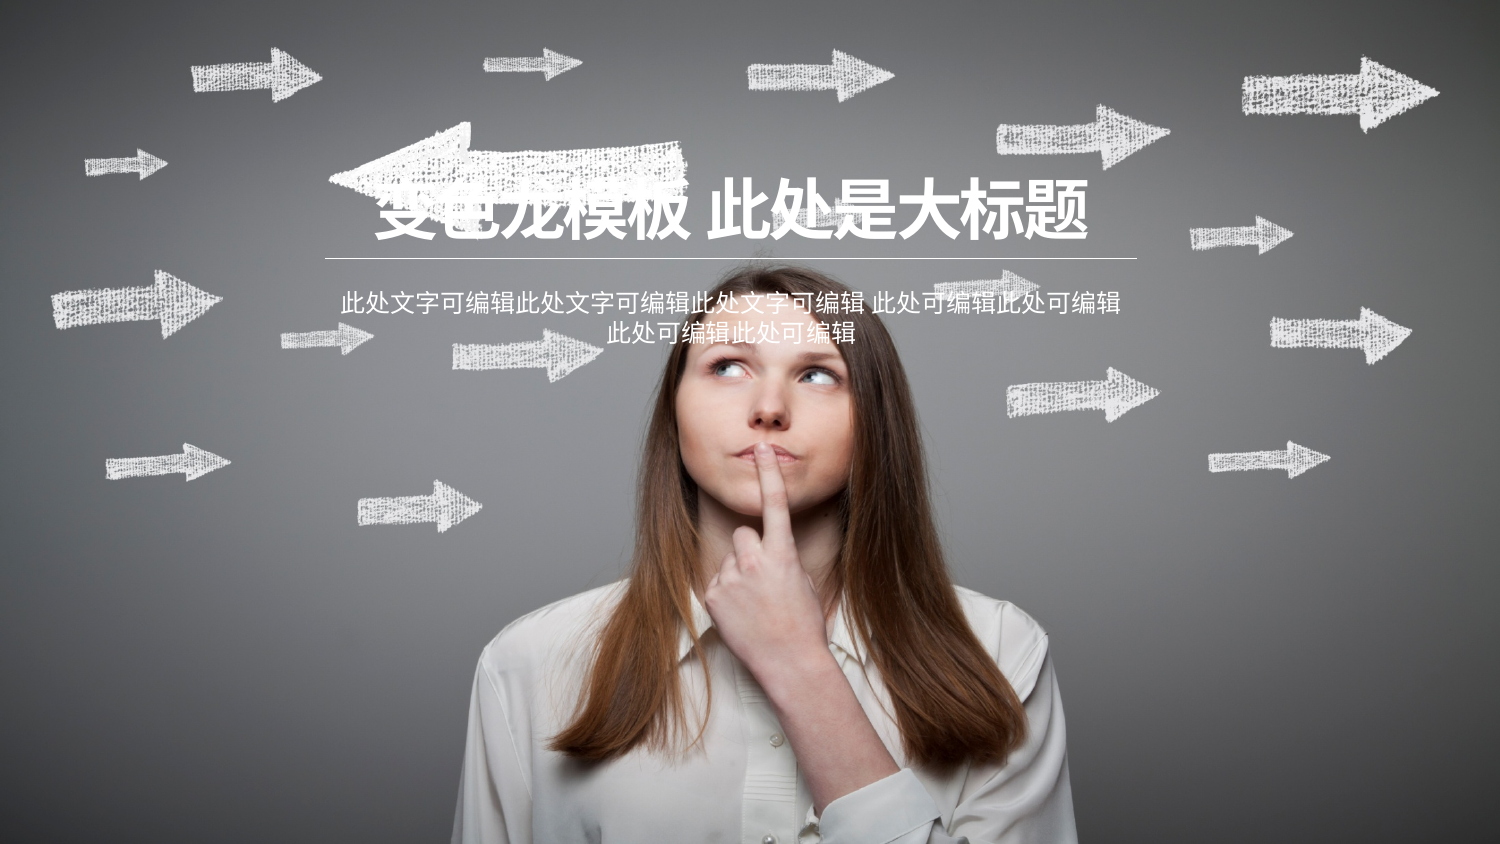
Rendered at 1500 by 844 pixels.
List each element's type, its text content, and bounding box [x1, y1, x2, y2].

text_box 变色龙模板 此处是大标题 [0, 164, 1484, 252]
text_box 此处文字可编辑此处文字可编辑此处文字可编辑 此处可编辑此处可编辑此处可编辑此处可编辑 [324, 283, 1138, 351]
picture [0, 0, 1500, 844]
